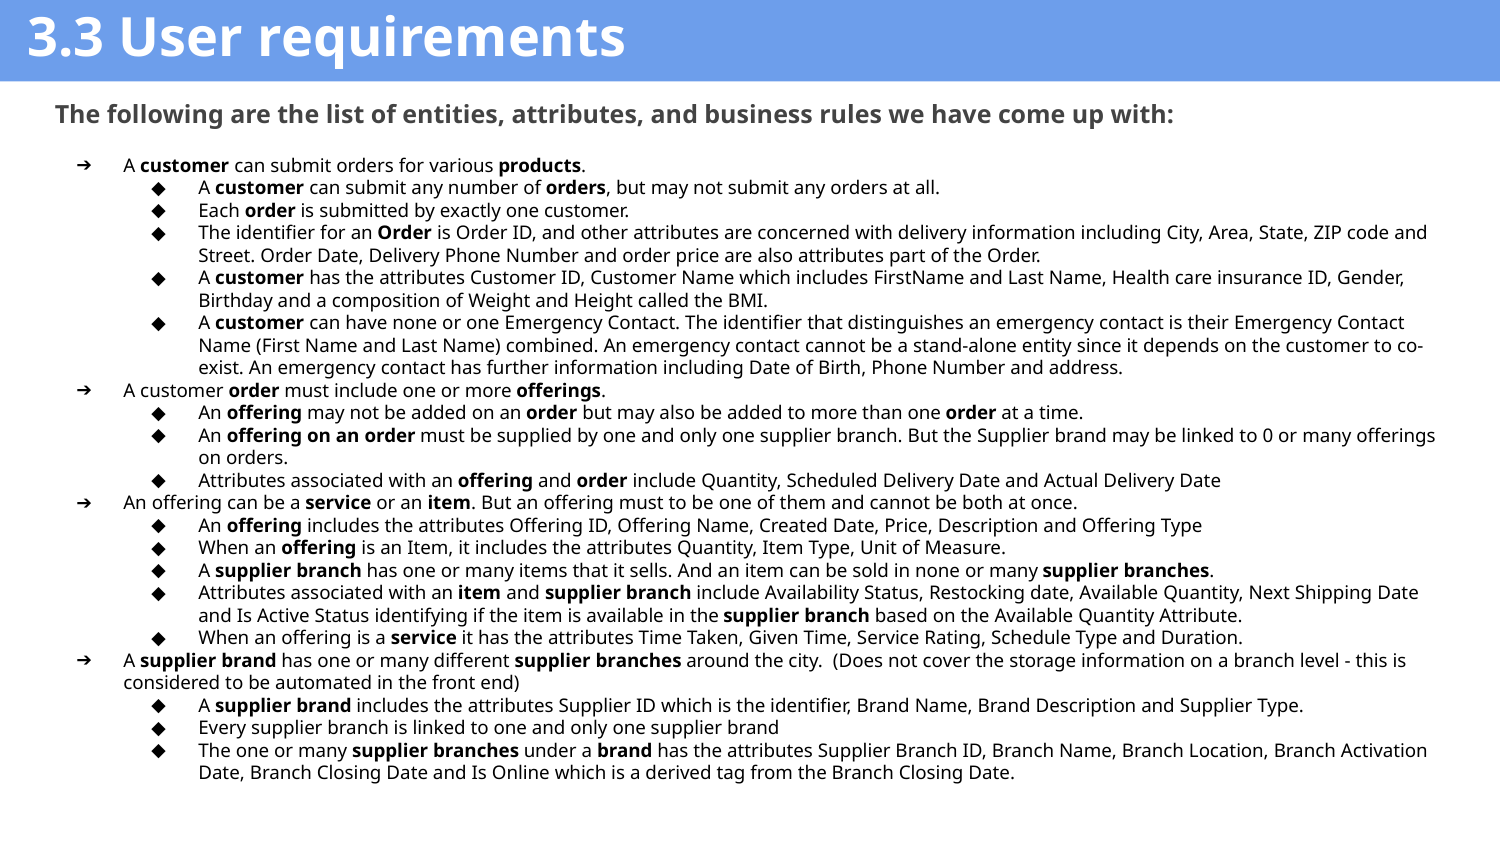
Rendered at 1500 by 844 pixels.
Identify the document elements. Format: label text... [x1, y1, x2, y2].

text_box [0, 0, 12, 82]
text_box 3.3 User requirements [12, 0, 1280, 83]
text_box The following are the list of entities, attributes, and business rules we have come up with: A customer can submit orders for various products. A customer can submit any number of orders, but may not submit any orders at all. Each order is submitted by exactly one customer. The identifier for an Order is Order ID, and other attributes are concerned with delivery information including City, Area, State, ZIP code and Street. Order Date, Delivery Phone Number and order price are also attributes part of the Order. A customer has the attributes Customer ID, Customer Name which includes FirstName and Last Name, Health care insurance ID, Gender, Birthday and a composition of Weight and Height called the BMI. A customer can have none or one Emergency Contact. The identifier that distinguishes an emergency contact is their Emergency Contact Name (First Name and Last Name) combined. An emergency contact cannot be a stand-alone entity since it depends on the customer to co-exist. An emergency contact has further information including Date of Birth, Phone Number and address. A customer order must include one or more offerings. An offering may not be added on an order but may also be added to more than one order at a time. An offering on an order must be supplied by one and only one supplier branch. But the Supplier brand may be linked to 0 or many offerings on orders. Attributes associated with an offering and order include Quantity, Scheduled Delivery Date and Actual Delivery Date An offering can be a service or an item. But an offering must to be one of them and cannot be both at once. An offering includes the attributes Offering ID, Offering Name, Created Date, Price, Description and Offering Type When an offering is an Item, it includes the attributes Quantity, Item Type, Unit of Measure. A supplier branch has one or many items that it sells. And an item can be sold in none or many supplier branches. Attributes associated with an item and supplier branch include Availability Status, Restocking date, Available Quantity, Next Shipping Date and Is Active Status identifying if the item is available in the supplier branch based on the Available Quantity Attribute. When an offering is a service it has the attributes Time Taken, Given Time, Service Rating, Schedule Type and Duration. A supplier brand has one or many different supplier branches around the city. (Does not cover the storage information on a branch level - this is considered to be automated in the front end) A supplier brand includes the attributes Supplier ID which is the identifier, Brand Name, Brand Description and Supplier Type. Every supplier branch is linked to one and only one supplier brand The one or many supplier branches under a brand has the attributes Supplier Branch ID, Branch Name, Branch Location, Branch Activation Date, Branch Closing Date and Is Online which is a derived tag from the Branch Closing Date. [33, 83, 1469, 844]
text_box [1280, 0, 1500, 82]
